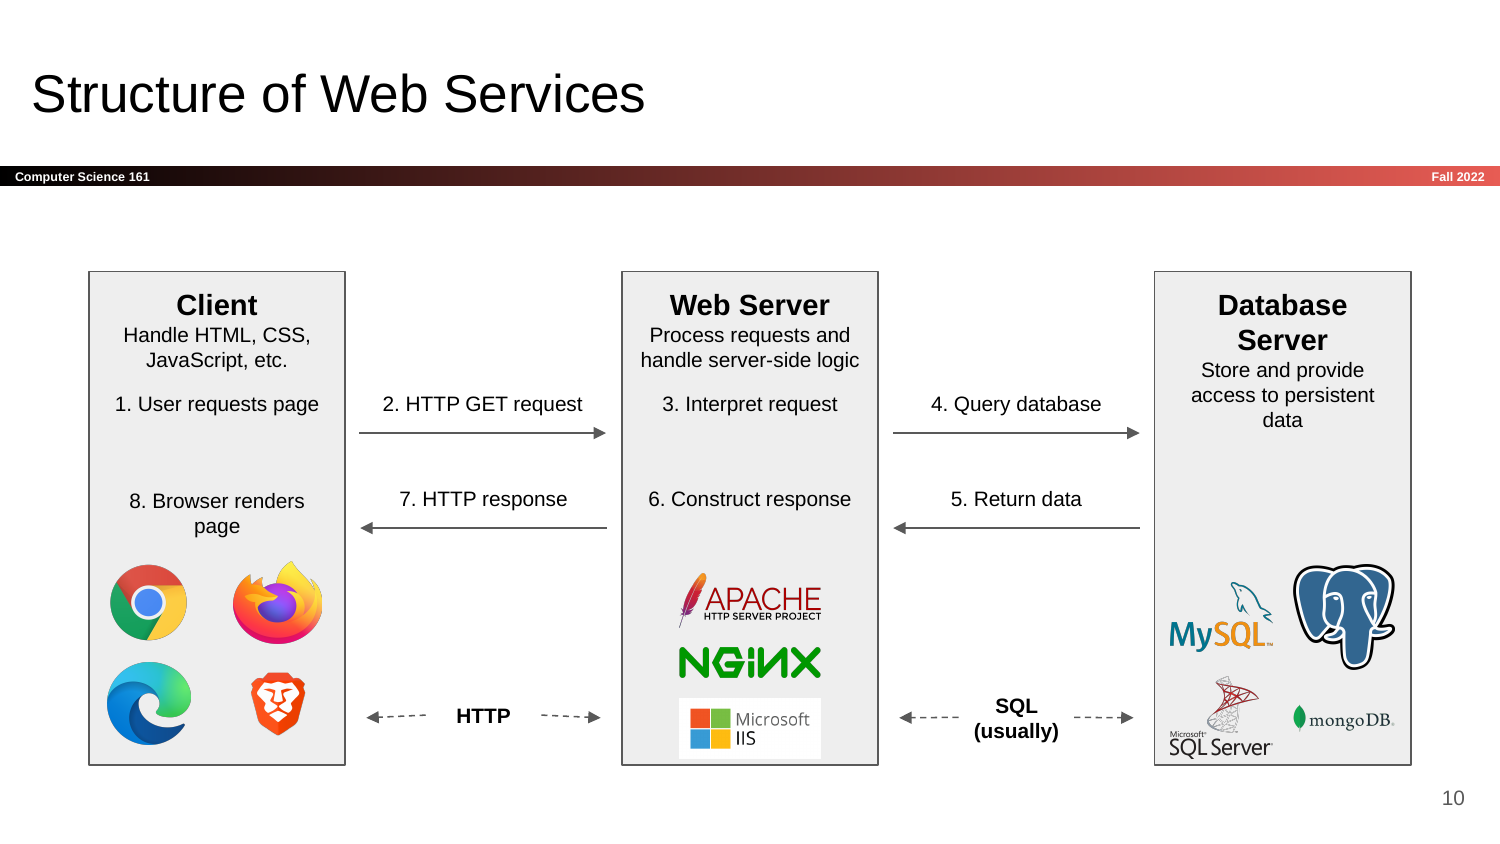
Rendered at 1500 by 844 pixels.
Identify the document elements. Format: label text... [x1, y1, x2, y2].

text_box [621, 271, 879, 766]
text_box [359, 377, 607, 434]
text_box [360, 472, 607, 529]
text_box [366, 689, 601, 746]
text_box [893, 472, 1140, 529]
slide_number ‹#› [1389, 764, 1480, 830]
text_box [1154, 271, 1412, 766]
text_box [88, 271, 346, 766]
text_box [893, 377, 1140, 434]
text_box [898, 677, 1134, 759]
title Structure of Web Services [16, 44, 1415, 139]
